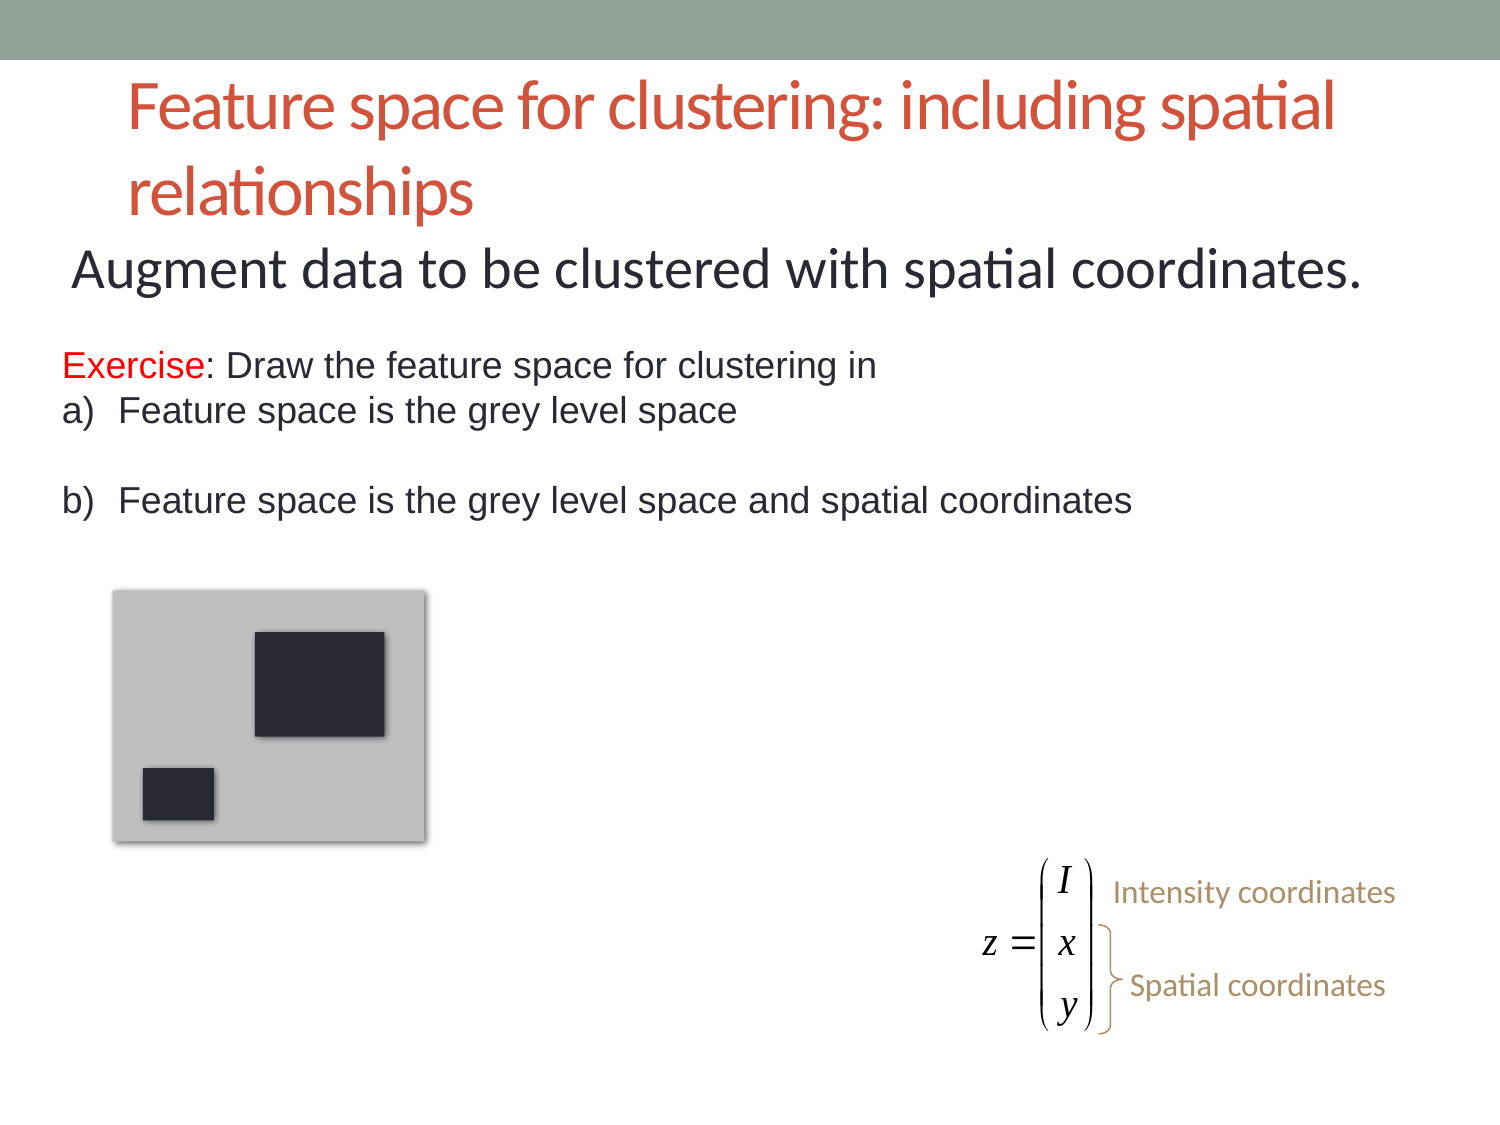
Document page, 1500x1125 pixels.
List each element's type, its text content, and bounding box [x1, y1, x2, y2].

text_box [974, 848, 1426, 1042]
title Feature space for clustering: including spatial relationships [112, 50, 1388, 222]
list Augment data to be clustered with spatial coordinates. [56, 222, 1444, 661]
text_box Exercise: Draw the feature space for clustering in Feature space is the grey level space Feature space is the grey level space and spatial coordinates [47, 333, 1148, 574]
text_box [112, 589, 425, 842]
